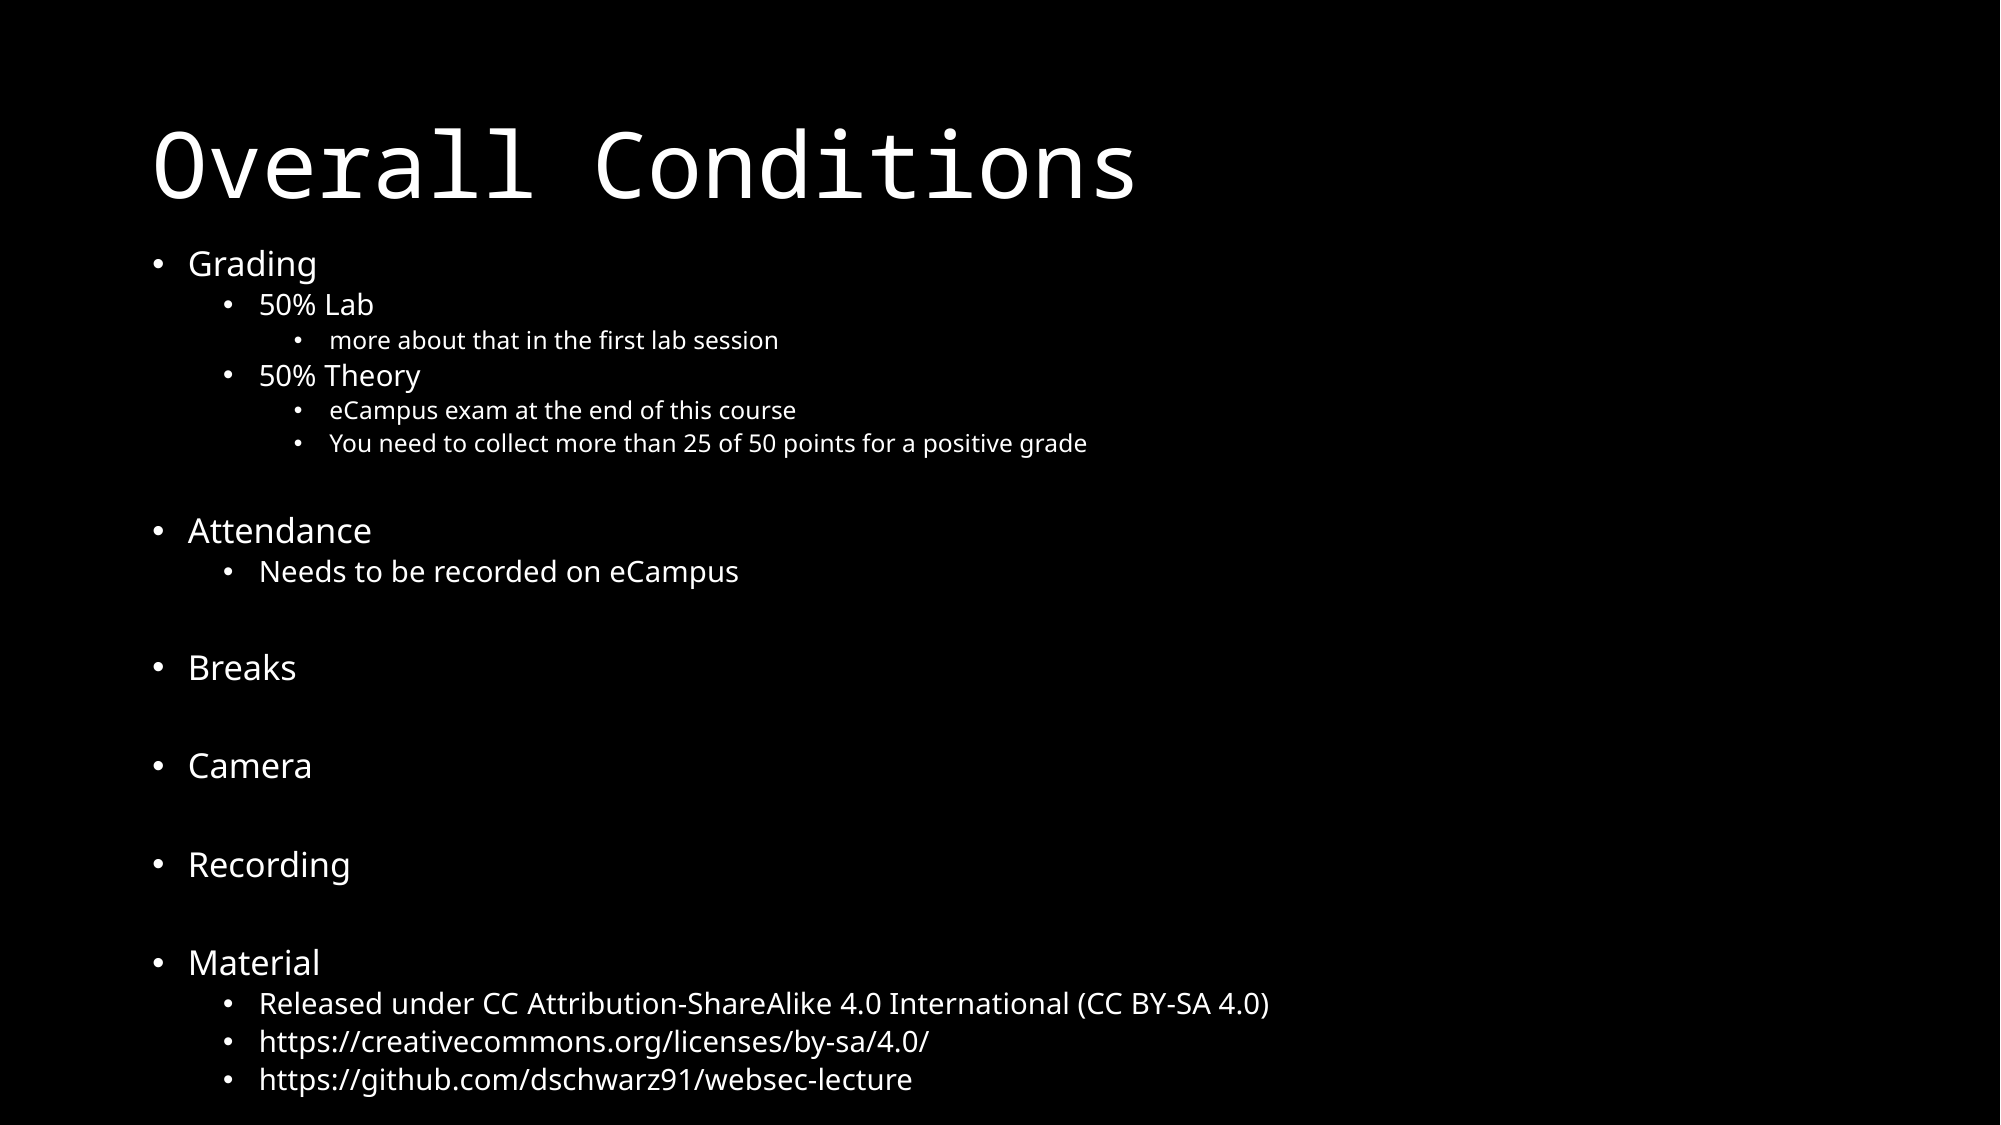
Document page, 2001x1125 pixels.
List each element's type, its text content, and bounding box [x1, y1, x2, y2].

title Overall Conditions [137, 59, 1863, 239]
list Grading 50% Lab more about that in the first lab session 50% Theory eCampus exam at the end of this course You need to collect more than 25 of 50 points for a positive grade Attendance Needs to be recorded on eCampus Breaks Camera Recording Material Released under CC Attribution-ShareAlike 4.0 International (CC BY-SA 4.0) https://creativecommons.org/licenses/by-sa/4.0/ https://github.com/dschwarz91/websec-lecture [137, 239, 1863, 1107]
